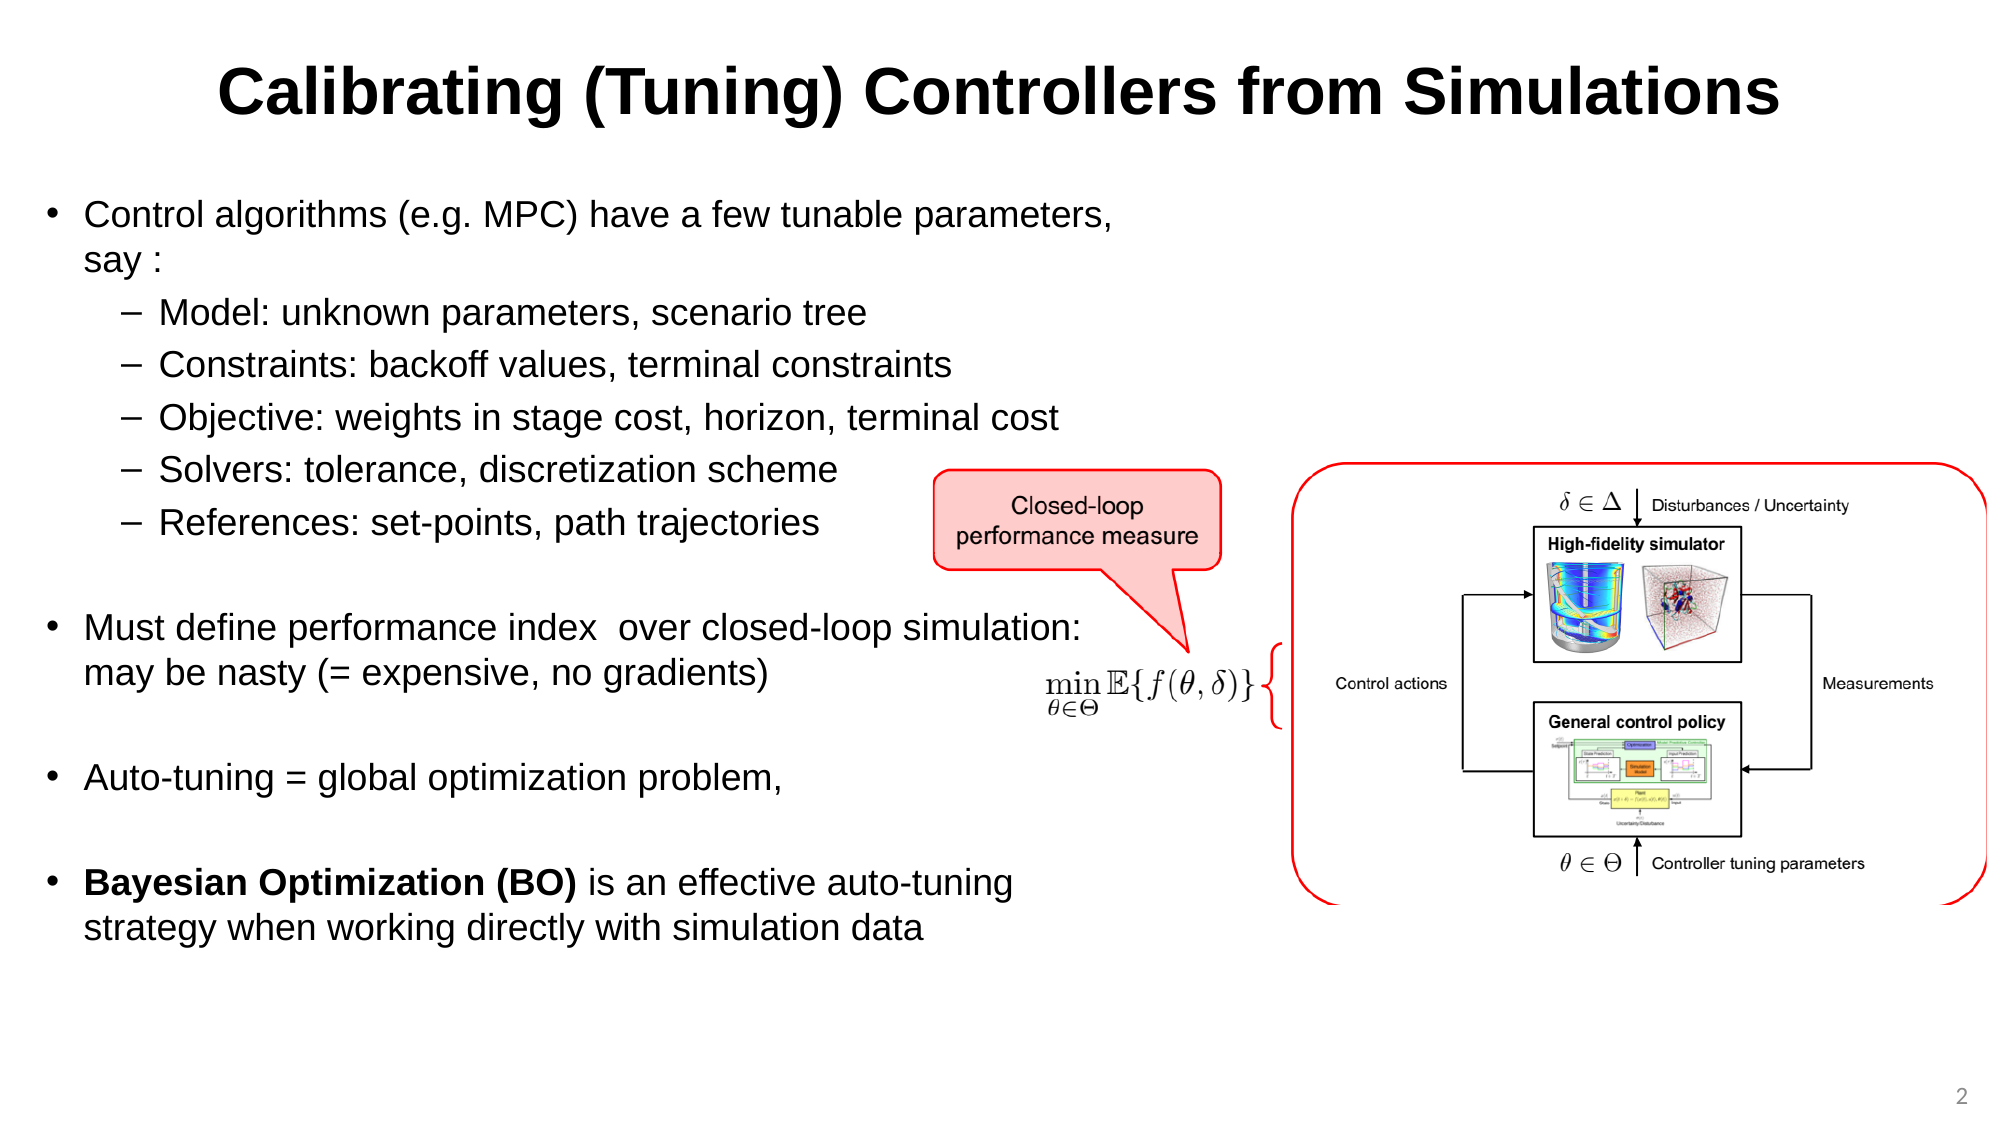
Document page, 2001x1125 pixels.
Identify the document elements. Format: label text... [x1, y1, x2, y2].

title Calibrating (Tuning) Controllers from Simulations [0, 12, 2000, 163]
slide_number 2 [1516, 1065, 1984, 1125]
picture [932, 462, 1987, 906]
